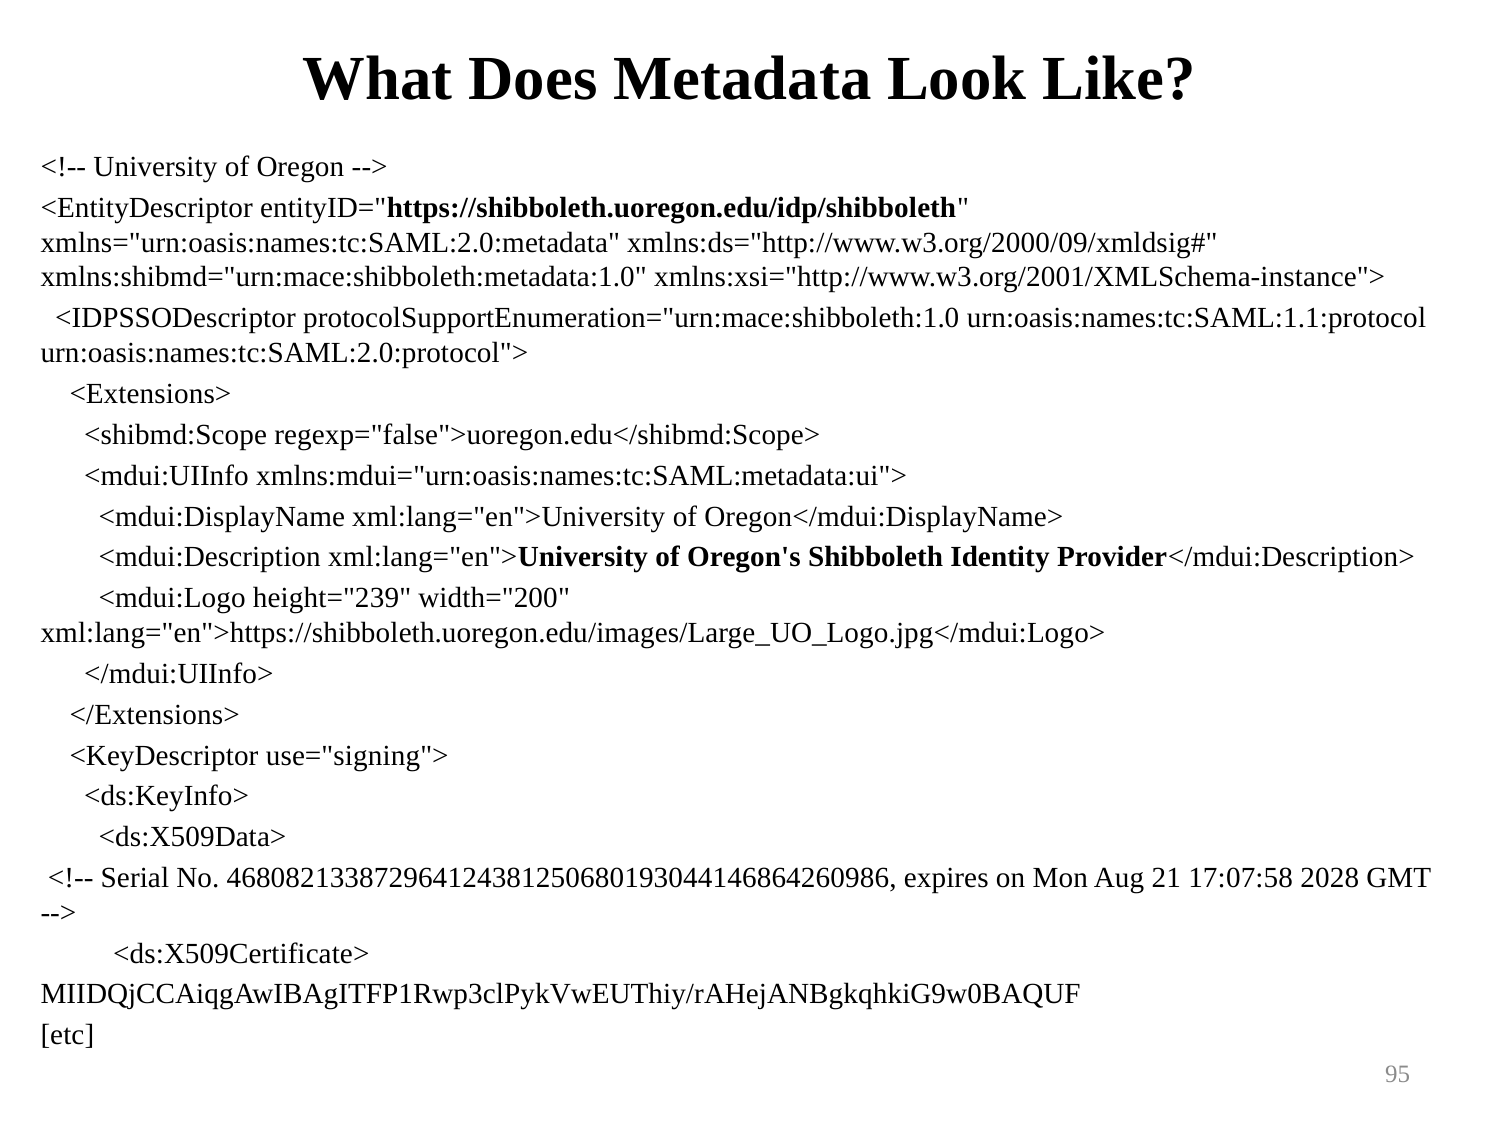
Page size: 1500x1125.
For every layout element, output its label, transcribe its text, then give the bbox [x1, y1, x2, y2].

title What Does Metadata Look Like? [75, 28, 1425, 120]
list <!-- University of Oregon --> <EntityDescriptor entityID="https://shibboleth.uoregon.edu/idp/shibboleth" xmlns="urn:oasis:names:tc:SAML:2.0:metadata" xmlns:ds="http://www.w3.org/2000/09/xmldsig#" xmlns:shibmd="urn:mace:shibboleth:metadata:1.0" xmlns:xsi="http://www.w3.org/2001/XMLSchema-instance"> <IDPSSODescriptor protocolSupportEnumeration="urn:mace:shibboleth:1.0 urn:oasis:names:tc:SAML:1.1:protocol urn:oasis:names:tc:SAML:2.0:protocol"> <Extensions> <shibmd:Scope regexp="false">uoregon.edu</shibmd:Scope> <mdui:UIInfo xmlns:mdui="urn:oasis:names:tc:SAML:metadata:ui"> <mdui:DisplayName xml:lang="en">University of Oregon</mdui:DisplayName> <mdui:Description xml:lang="en">University of Oregon's Shibboleth Identity Provider</mdui:Description> <mdui:Logo height="239" width="200" xml:lang="en">https://shibboleth.uoregon.edu/images/Large_UO_Logo.jpg</mdui:Logo> </mdui:UIInfo> </Extensions> <KeyDescriptor use="signing"> <ds:KeyInfo> <ds:X509Data> <!-- Serial No. 468082133872964124381250680193044146864260986, expires on Mon Aug 21 17:07:58 2028 GMT --> <ds:X509Certificate> MIIDQjCCAiqgAwIBAgITFP1Rwp3clPykVwEUThiy/rAHejANBgkqhkiG9w0BAQUF [etc] [25, 139, 1471, 1098]
slide_number 95 [1074, 1042, 1425, 1103]
